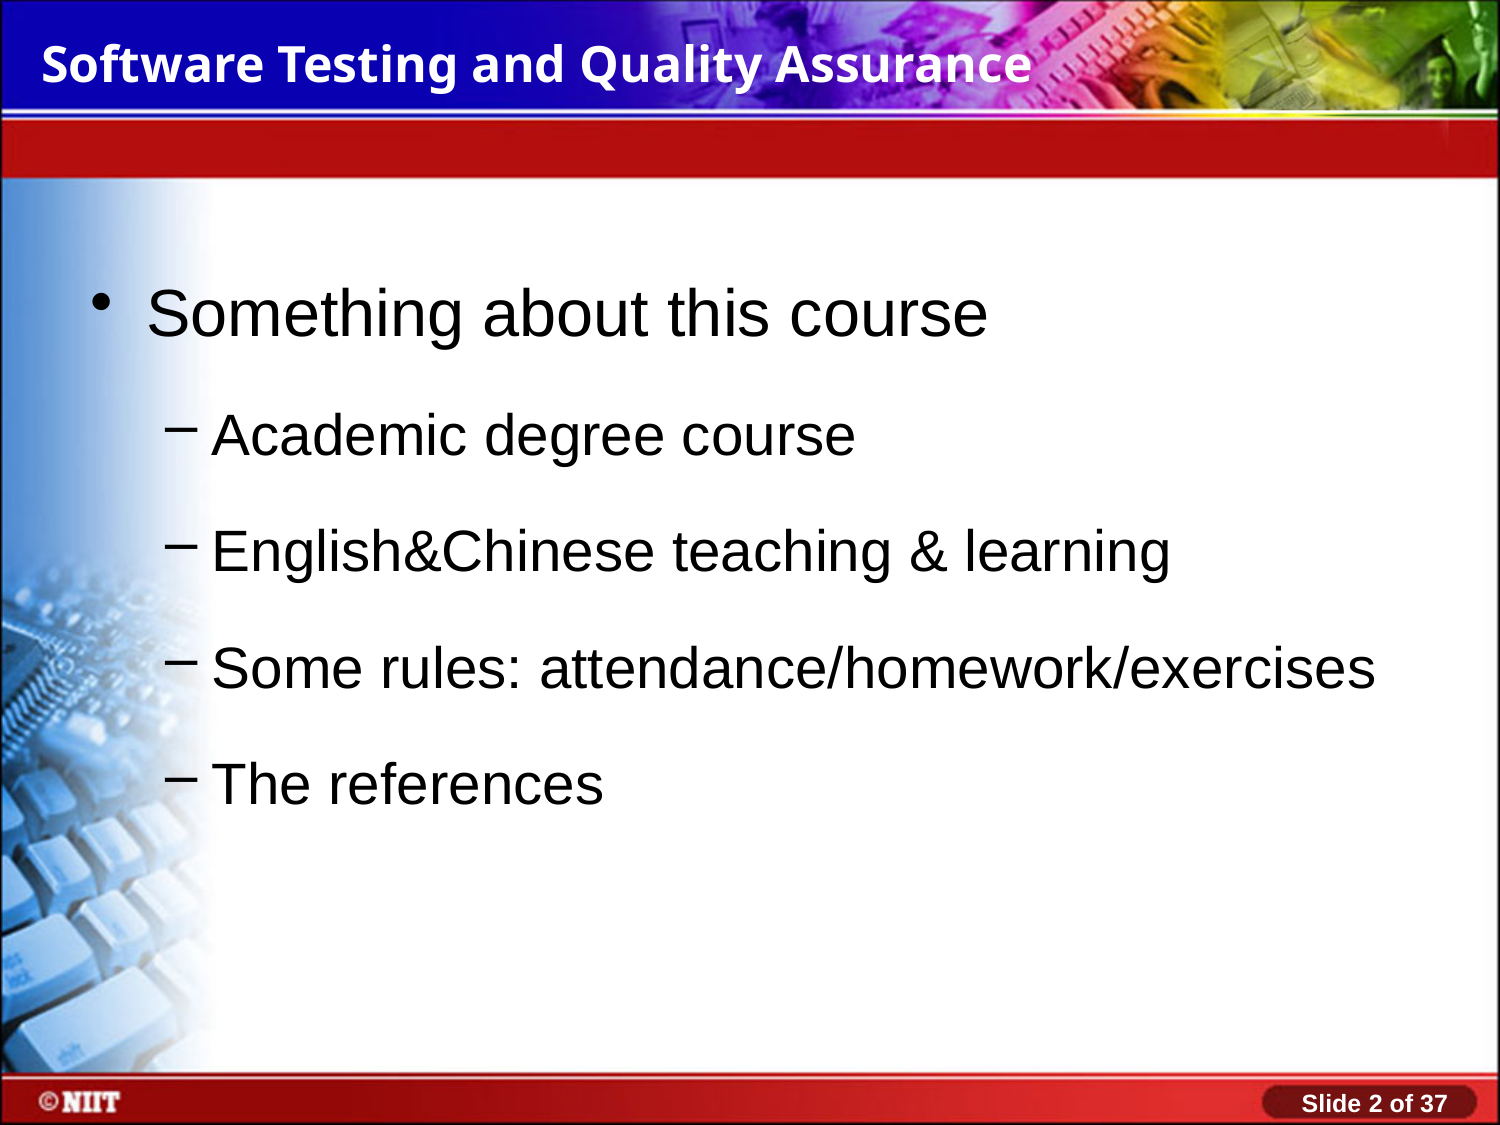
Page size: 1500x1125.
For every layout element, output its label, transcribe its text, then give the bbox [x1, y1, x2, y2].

list Something about this course Academic degree course English&Chinese teaching & learning Some rules: attendance/homework/exercises The references [74, 262, 1426, 1006]
picture [0, 0, 1500, 1125]
